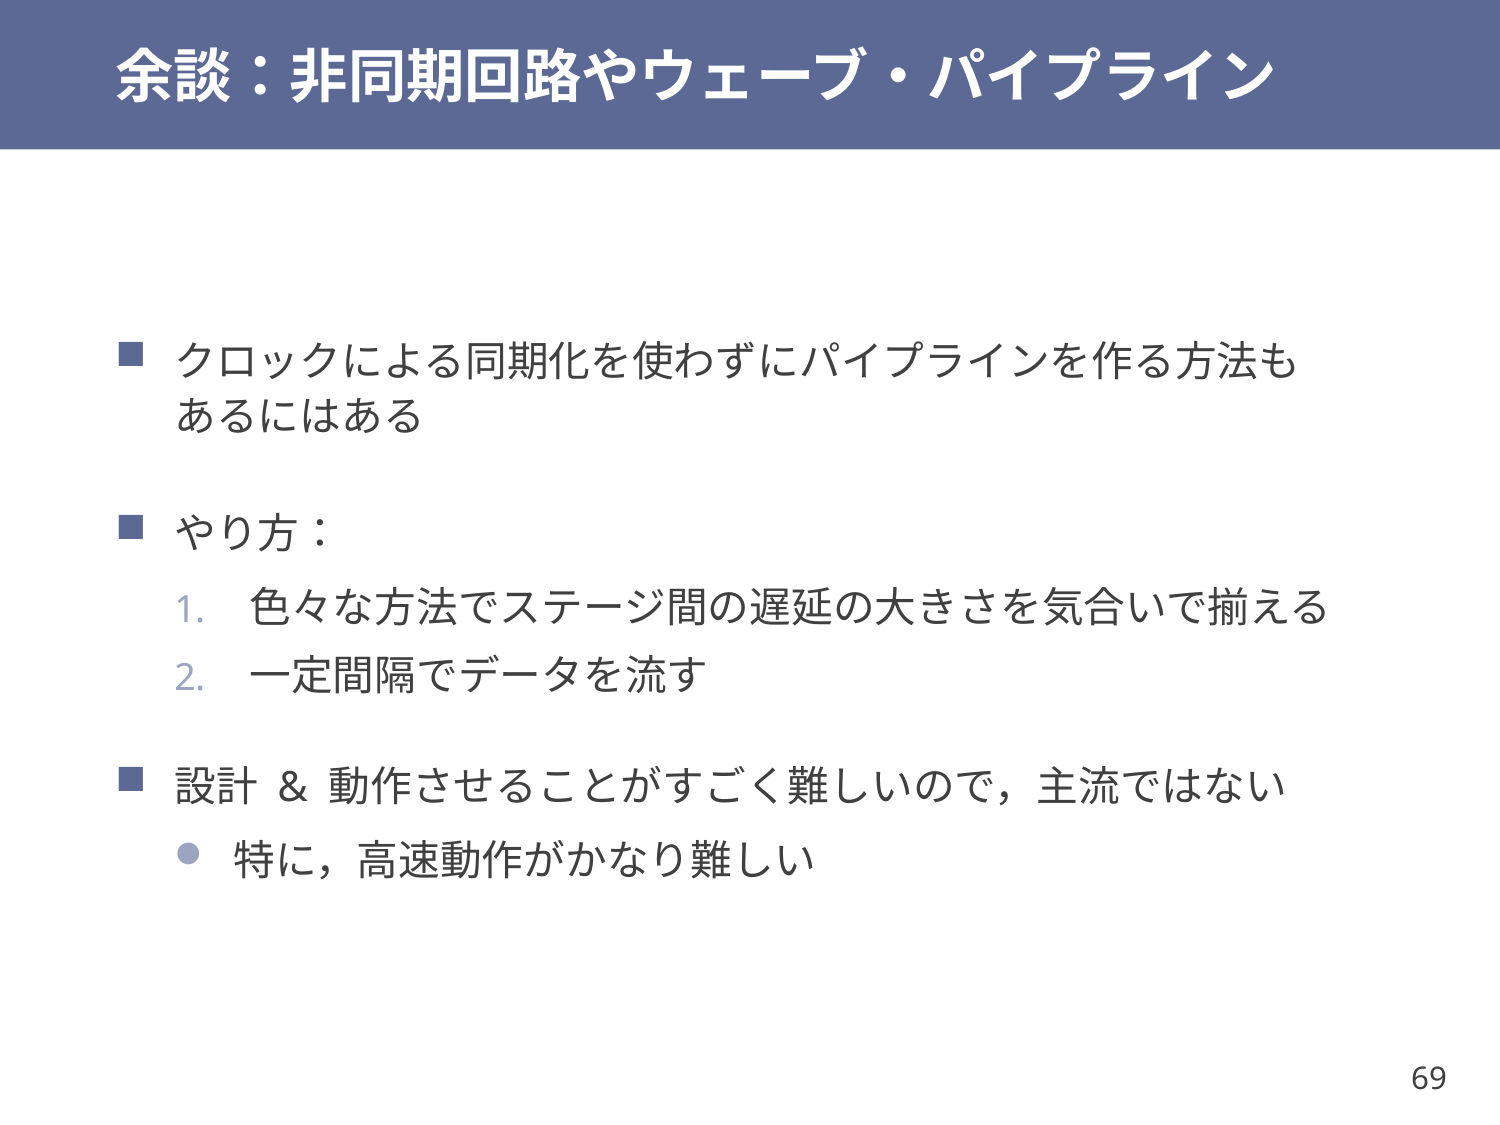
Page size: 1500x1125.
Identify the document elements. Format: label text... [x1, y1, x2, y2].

list クロックによる同期化を使わずにパイプラインを作る方法も あるにはある やり方： 色々な方法でステージ間の遅延の大きさを気合いで揃える 一定間隔でデータを流す 設計 & 動作させることがすごく難しいので，主流ではない 特に，高速動作がかなり難しい [100, 178, 1459, 1036]
title 余談：非同期回路やウェーブ・パイプライン [100, 0, 1500, 150]
